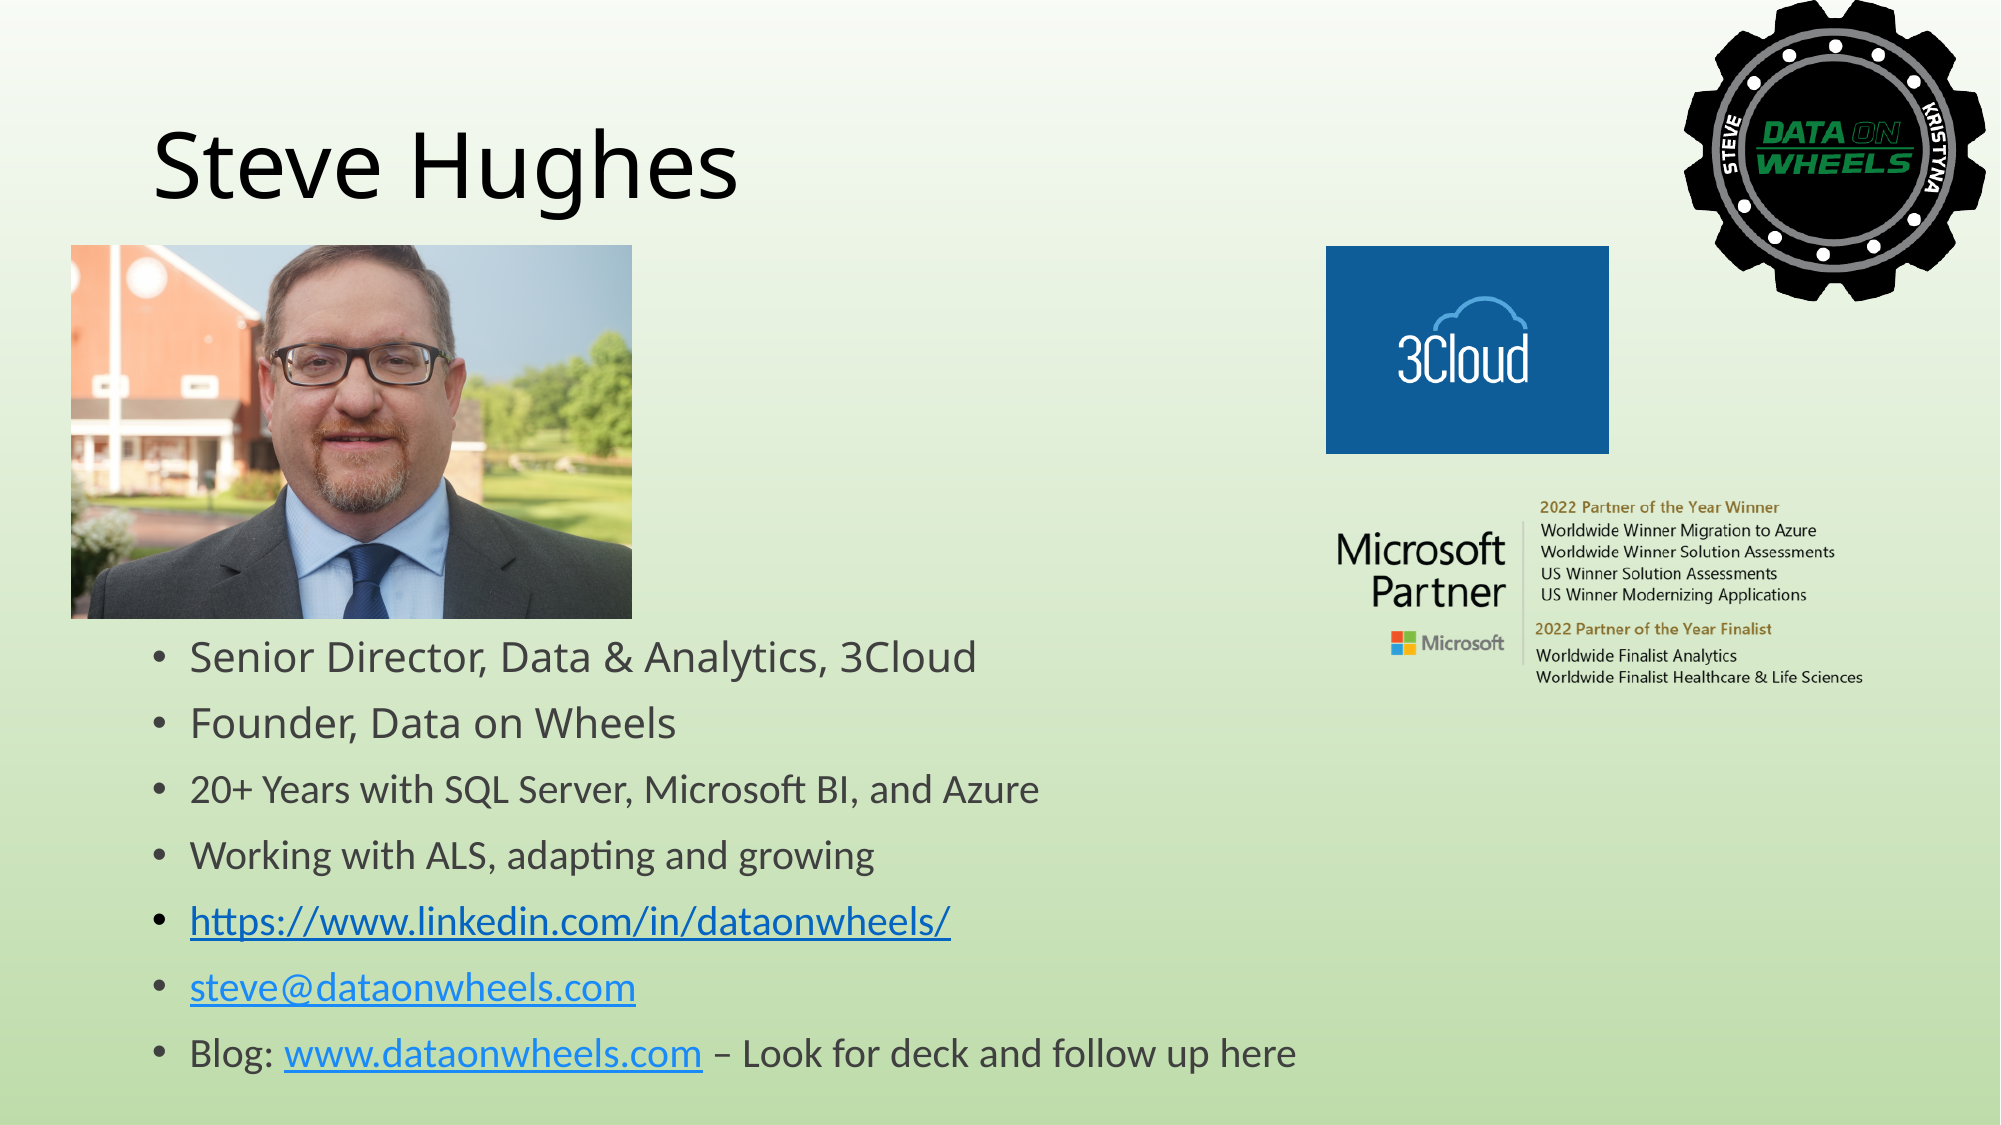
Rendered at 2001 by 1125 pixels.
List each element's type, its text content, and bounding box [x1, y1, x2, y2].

picture [71, 245, 632, 619]
picture [1326, 246, 1609, 454]
picture [1326, 474, 1893, 711]
text_box Senior Director, Data & Analytics, 3Cloud Founder, Data on Wheels 20+ Years with SQL Server, Microsoft BI, and Azure Working with ALS, adapting and growing https://www.linkedin.com/in/dataonwheels/ steve@dataonwheels.com Blog: www.dataonwheels.com – Look for deck and follow up here [137, 628, 1961, 1075]
picture [1684, 0, 1986, 302]
title Steve Hughes [137, 59, 1678, 278]
